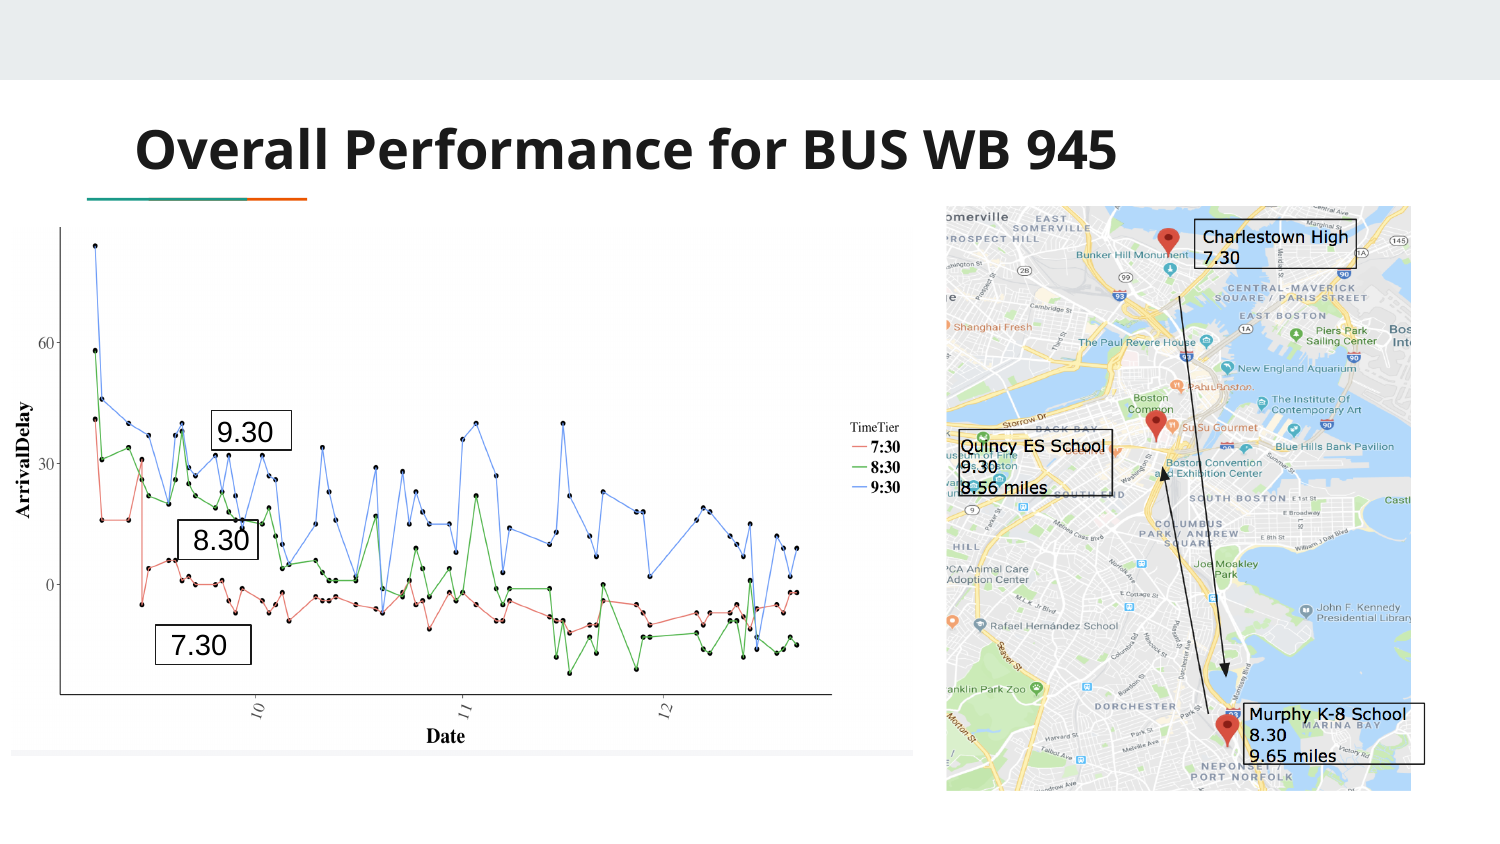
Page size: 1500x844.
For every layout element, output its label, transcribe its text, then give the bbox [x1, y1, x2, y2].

picture [11, 226, 913, 756]
title Overall Performance for BUS WB 945 [119, 100, 1381, 189]
picture [940, 204, 1458, 811]
